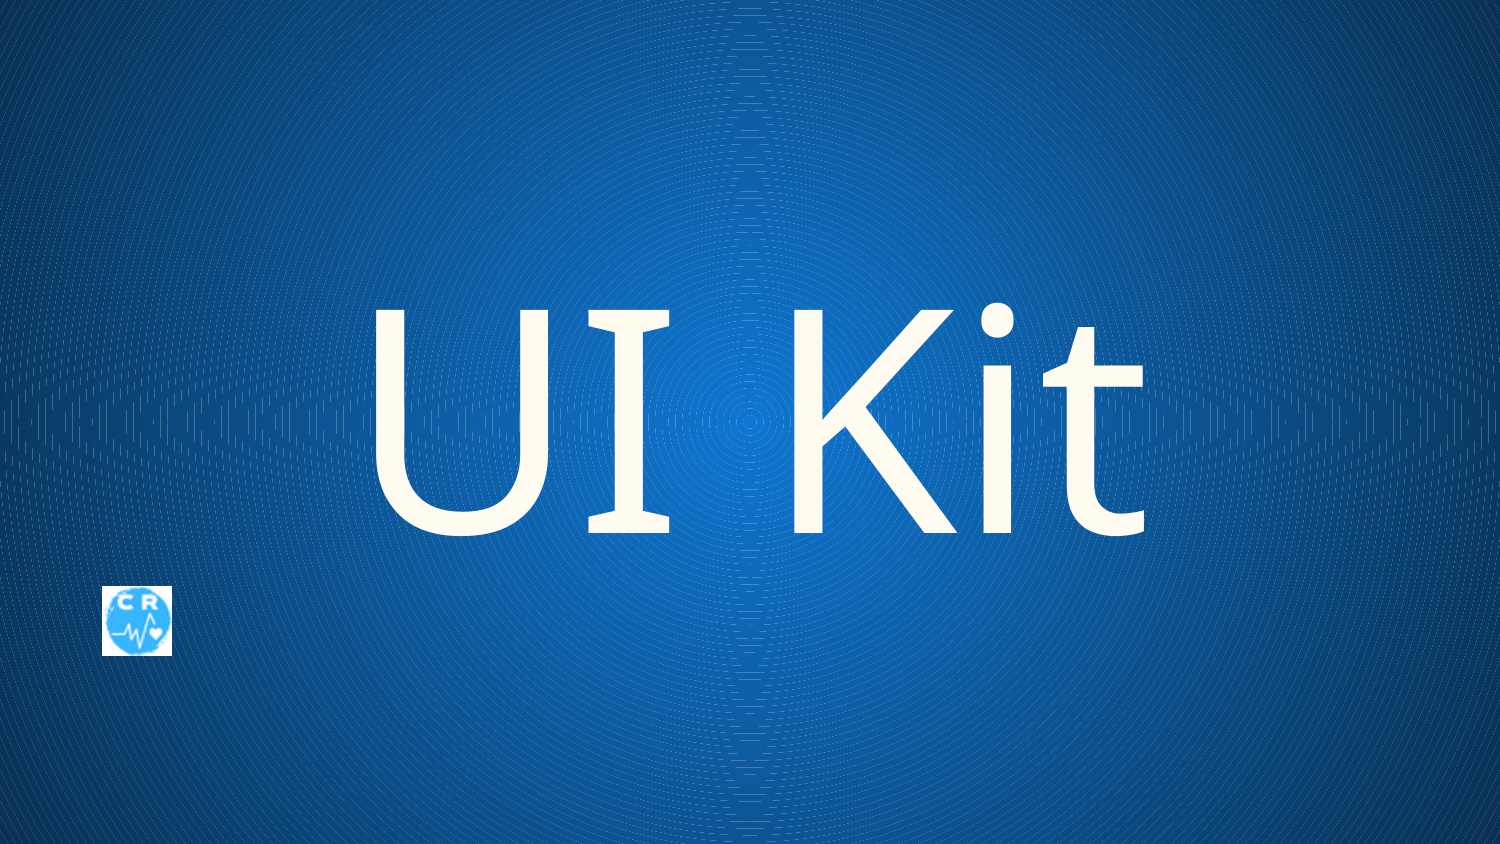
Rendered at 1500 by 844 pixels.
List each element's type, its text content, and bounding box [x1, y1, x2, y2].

title UI Kit [84, 361, 1416, 612]
picture [102, 586, 172, 656]
